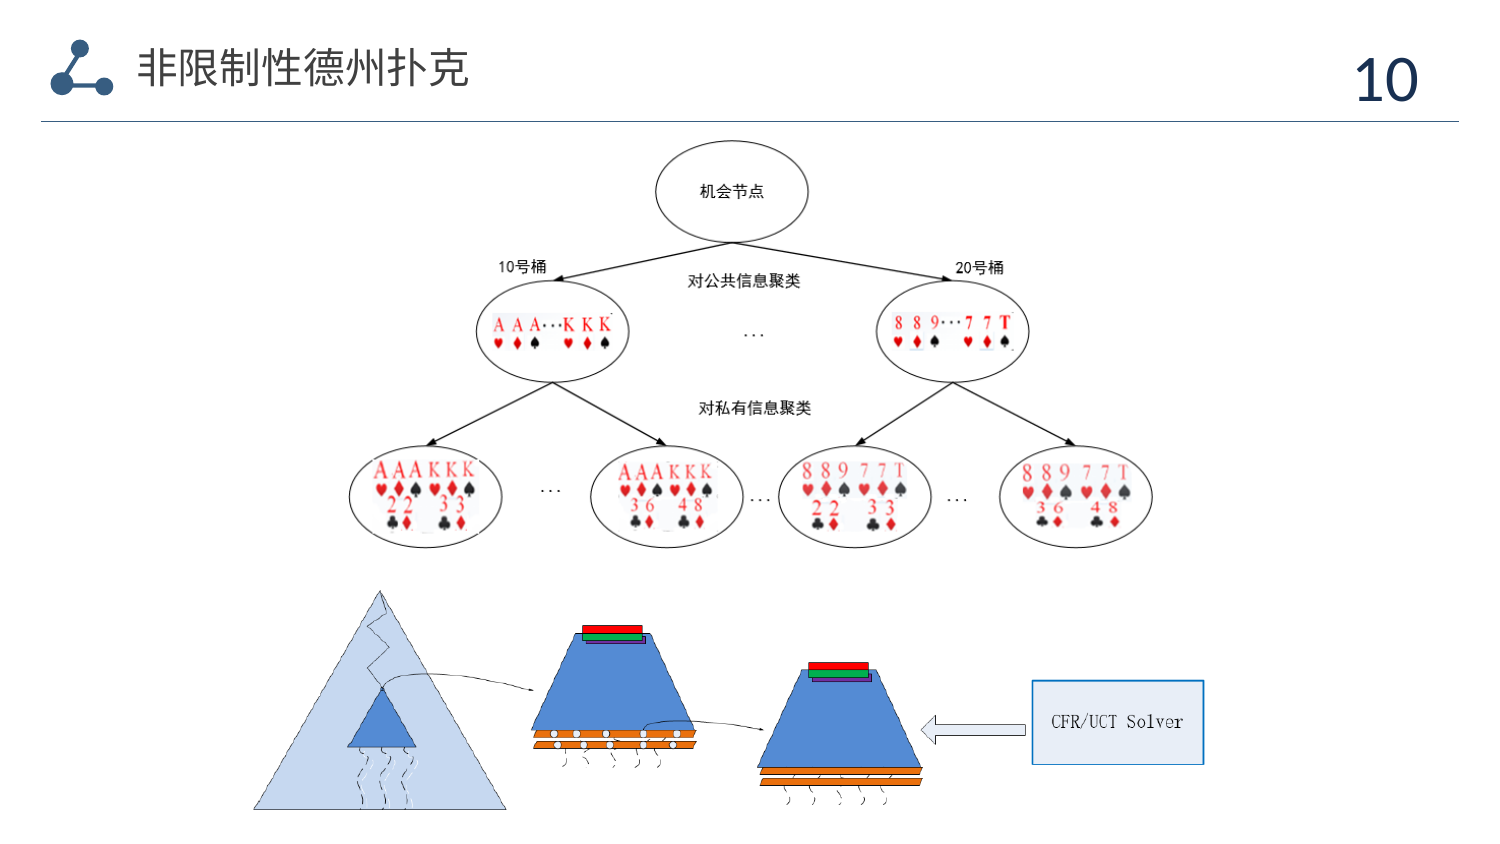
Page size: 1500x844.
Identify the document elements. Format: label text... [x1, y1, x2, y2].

slide_number 10 [1096, 52, 1435, 98]
text_box 非限制性德州扑克 [125, 36, 701, 98]
picture [343, 136, 1157, 551]
text_box [49, 38, 115, 97]
picture [247, 580, 1207, 819]
